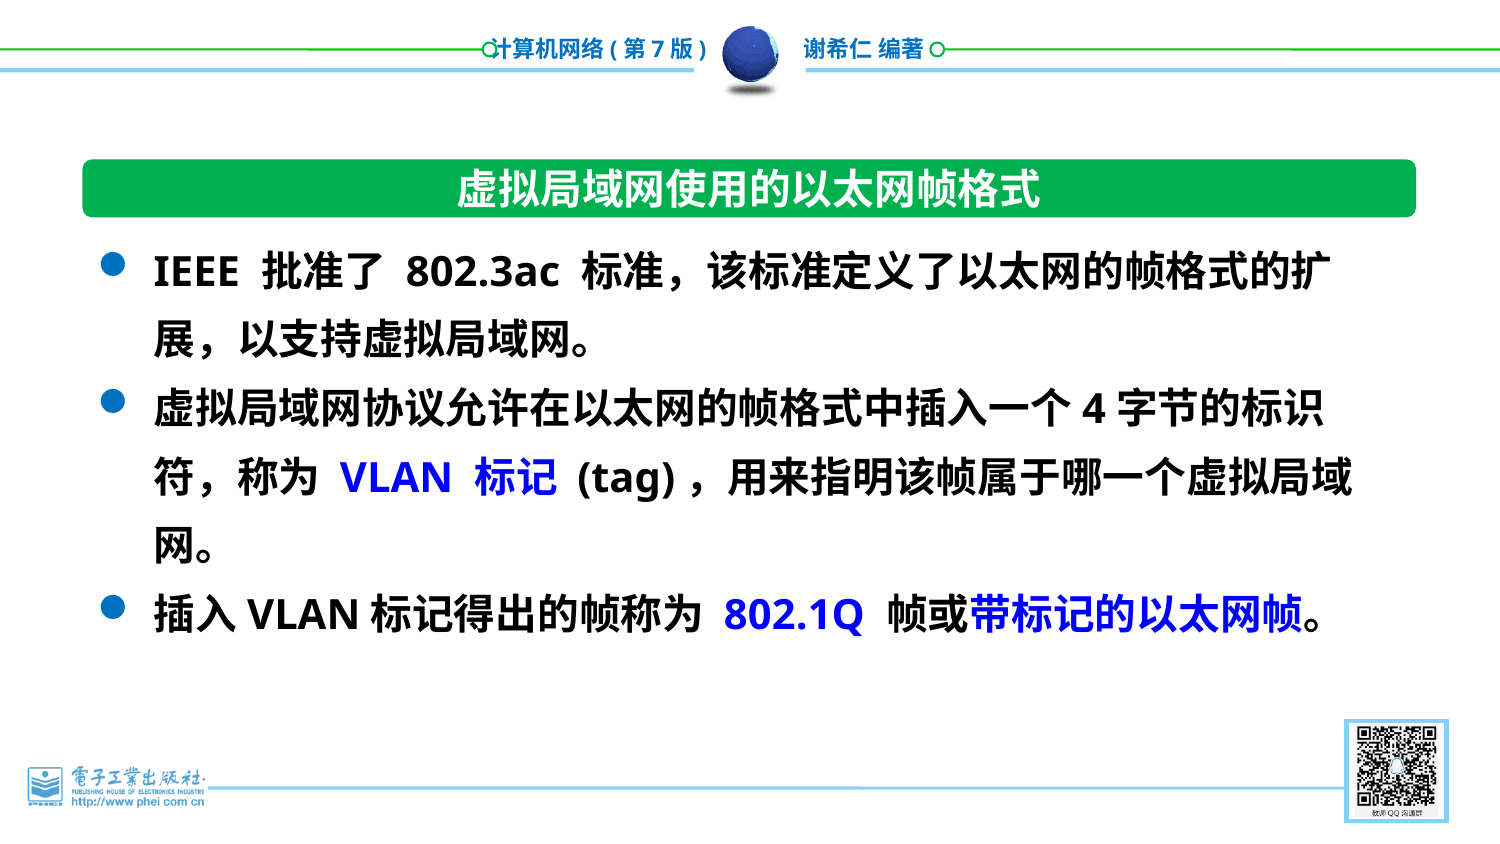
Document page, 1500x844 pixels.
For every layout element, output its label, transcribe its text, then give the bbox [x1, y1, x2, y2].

text_box [82, 159, 441, 218]
picture [720, 24, 780, 100]
picture [23, 764, 208, 809]
text_box 虚拟局域网使用的以太网帧格式 [441, 155, 1057, 221]
picture [1355, 724, 1438, 817]
text_box [1057, 159, 1417, 218]
text_box IEEE 批准了 802.3ac 标准，该标准定义了以太网的帧格式的扩展，以支持虚拟局域网。 虚拟局域网协议允许在以太网的帧格式中插入一个4字节的标识符，称为 VLAN 标记 (tag)，用来指明该帧属于哪一个虚拟局域网。 插入VLAN标记得出的帧称为 802.1Q 帧或带标记的以太网帧。 [82, 218, 1416, 646]
